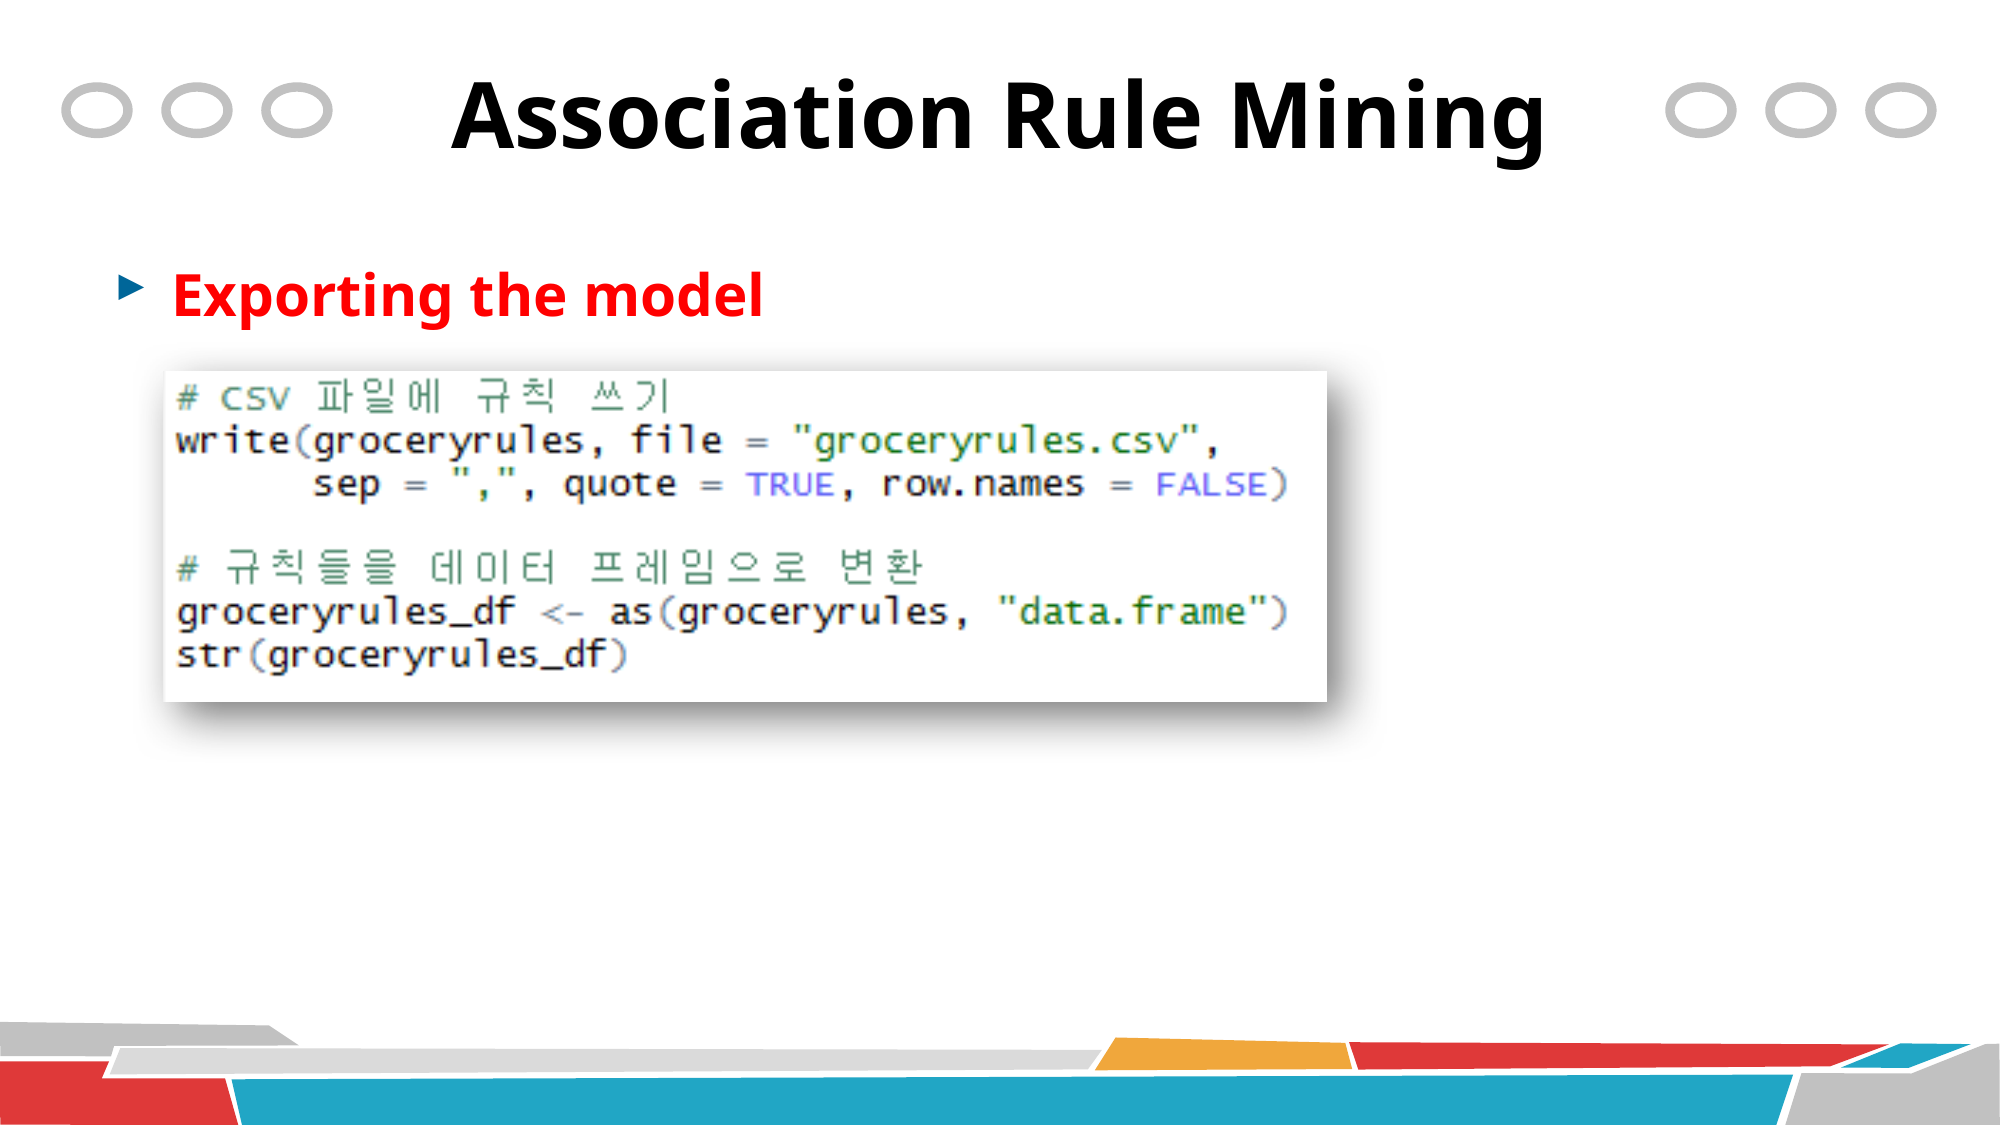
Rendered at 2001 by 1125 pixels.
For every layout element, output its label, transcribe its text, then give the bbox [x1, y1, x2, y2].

title Association Rule Mining [350, 18, 1650, 206]
picture [162, 371, 1328, 703]
list Exporting the model [99, 250, 1900, 1005]
